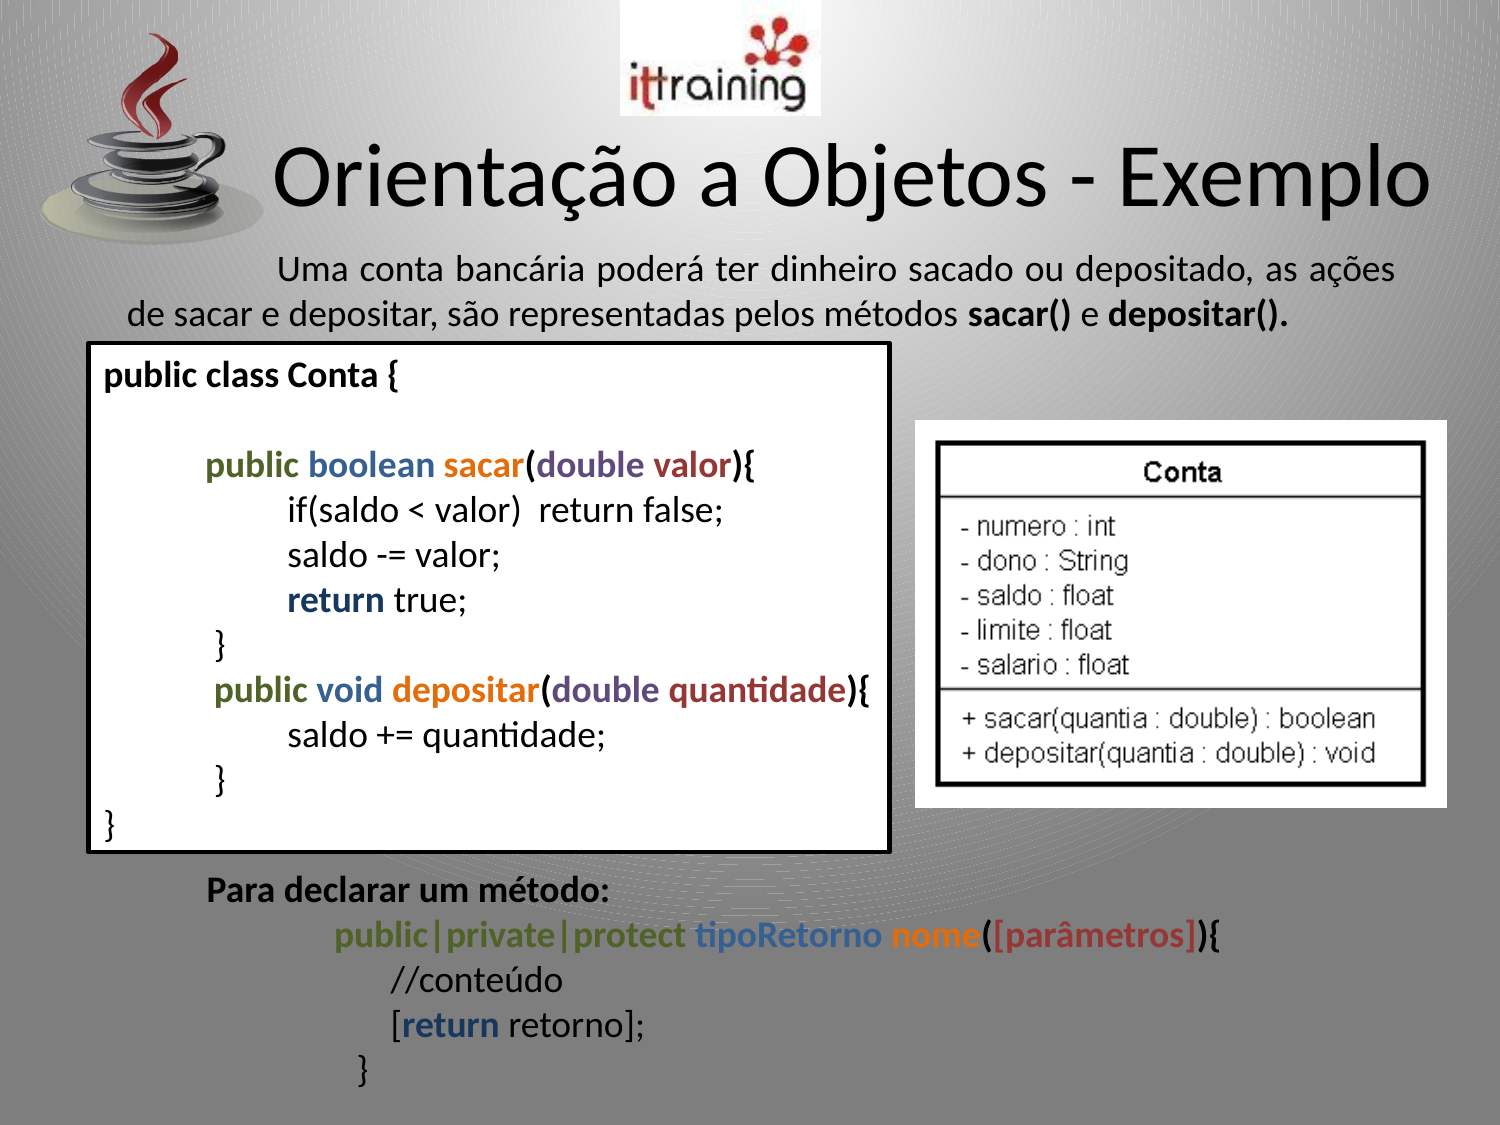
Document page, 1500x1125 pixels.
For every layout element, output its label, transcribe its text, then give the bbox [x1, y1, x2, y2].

text_box public class Conta { public boolean sacar(double valor){ if(saldo < valor) return false; saldo -= valor; return true; } public void depositar(double quantidade){ saldo += quantidade; } } [86, 341, 892, 854]
title Orientação a Objetos - Exemplo [276, 94, 1453, 232]
picture [915, 420, 1448, 808]
text_box Para declarar um método: public|private|protect tipoRetorno nome([parâmetros]){ //conteúdo [return retorno]; } [190, 856, 1391, 1099]
text_box Uma conta bancária poderá ter dinheiro sacado ou depositado, as ações de sacar e depositar, são representadas pelos métodos sacar() e depositar(). [112, 236, 1412, 342]
picture [29, 7, 272, 251]
picture [619, 0, 822, 117]
